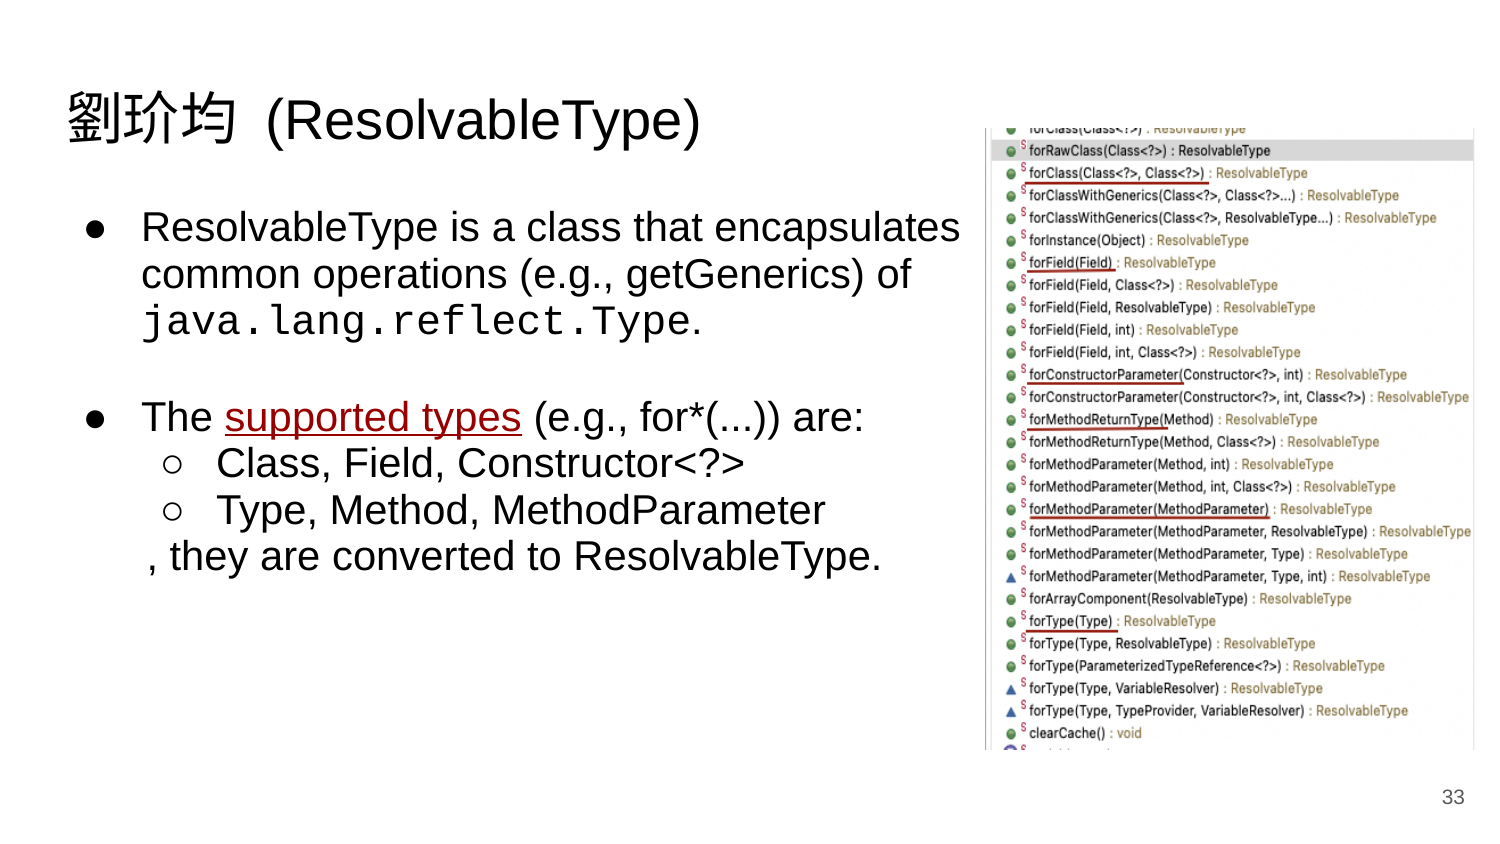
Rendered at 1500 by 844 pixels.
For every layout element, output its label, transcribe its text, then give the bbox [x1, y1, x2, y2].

slide_number ‹#› [1389, 764, 1480, 830]
picture [985, 127, 1481, 750]
title 劉玠均 (ResolvableType) [51, 72, 1449, 167]
list ResolvableType is a class that encapsulates common operations (e.g., getGenerics) of java.lang.reflect.Type. The supported types (e.g., for*(...)) are: Class, Field, Constructor<?> Type, Method, MethodParameter , they are converted to ResolvableType. [51, 189, 980, 750]
